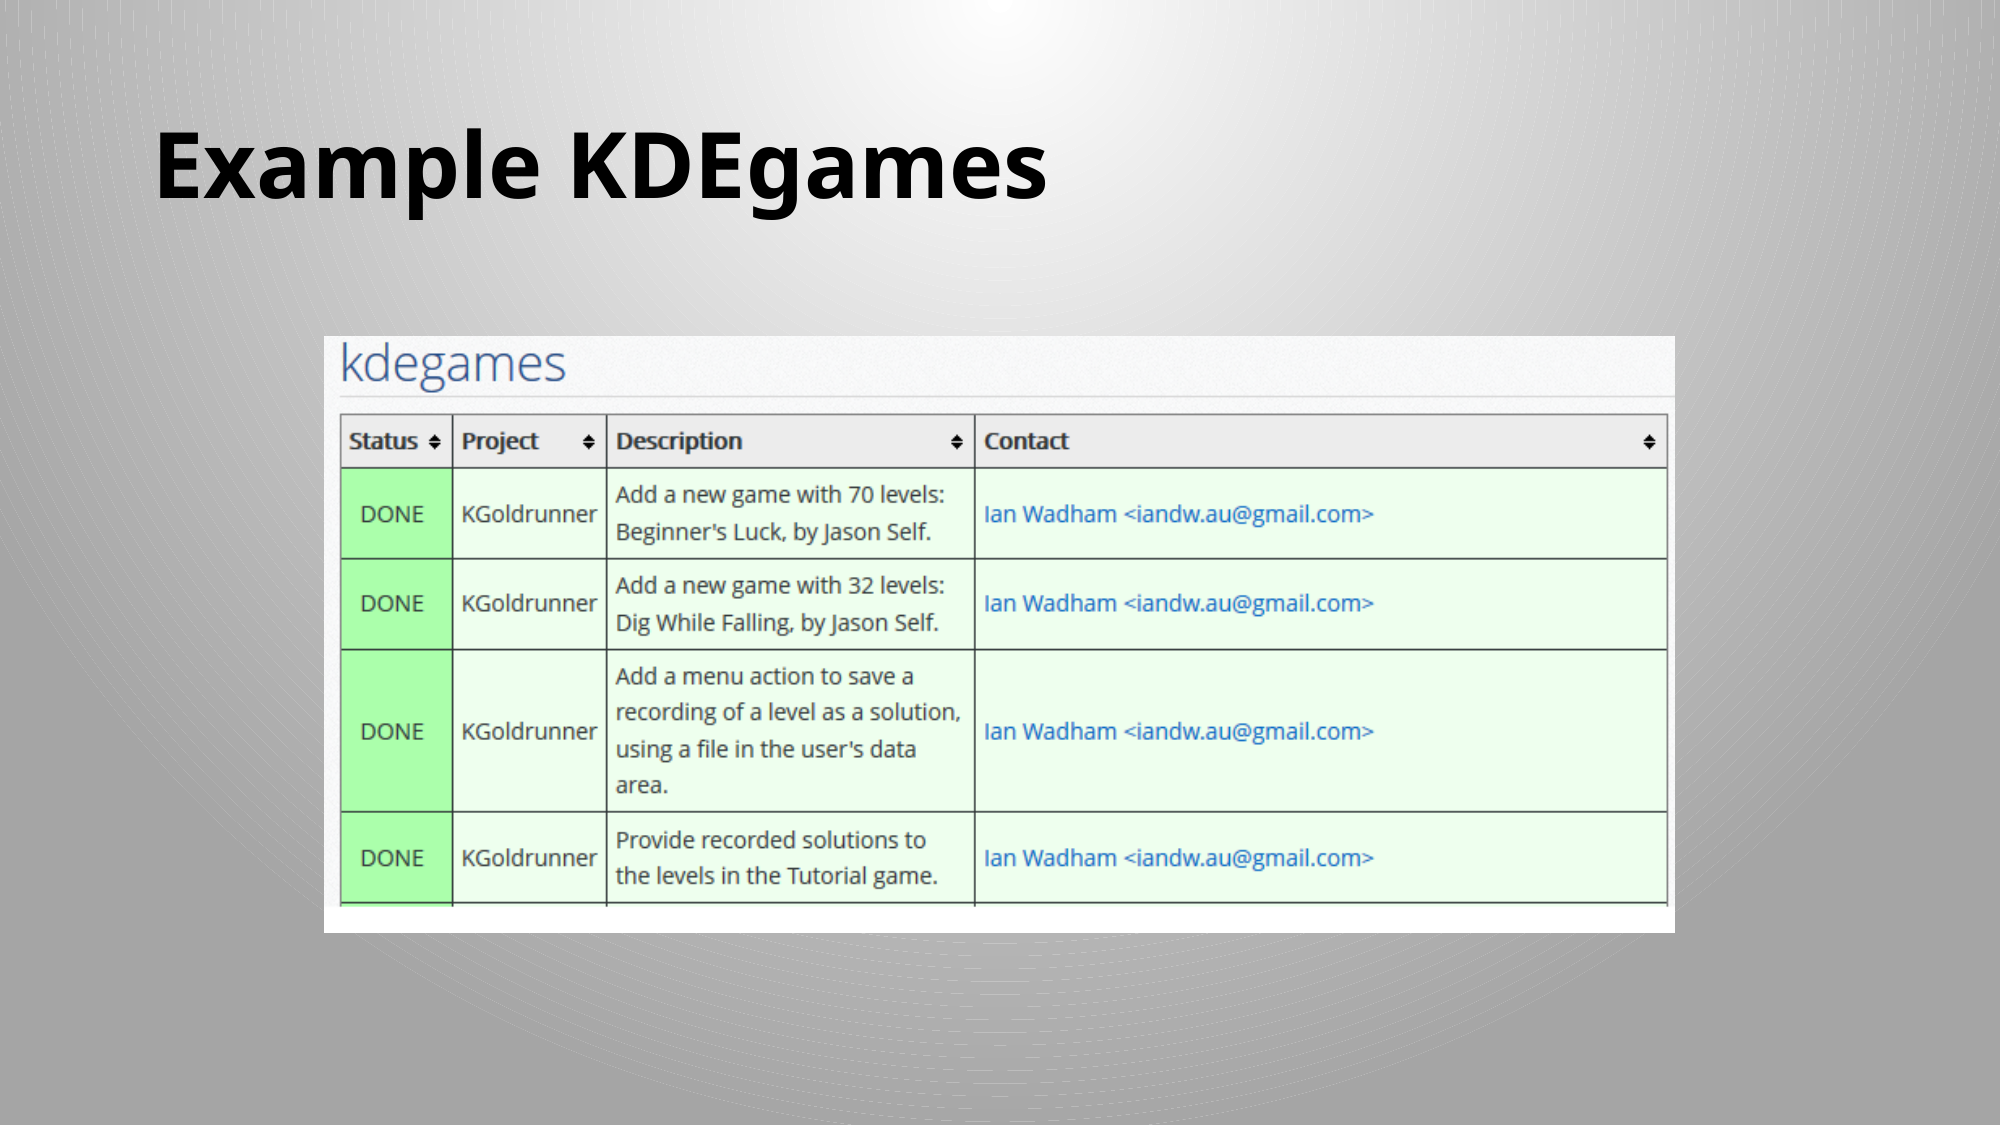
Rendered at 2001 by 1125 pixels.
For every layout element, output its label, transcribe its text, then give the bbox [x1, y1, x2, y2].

picture [324, 336, 1675, 933]
title Example KDEgames [137, 59, 1863, 278]
